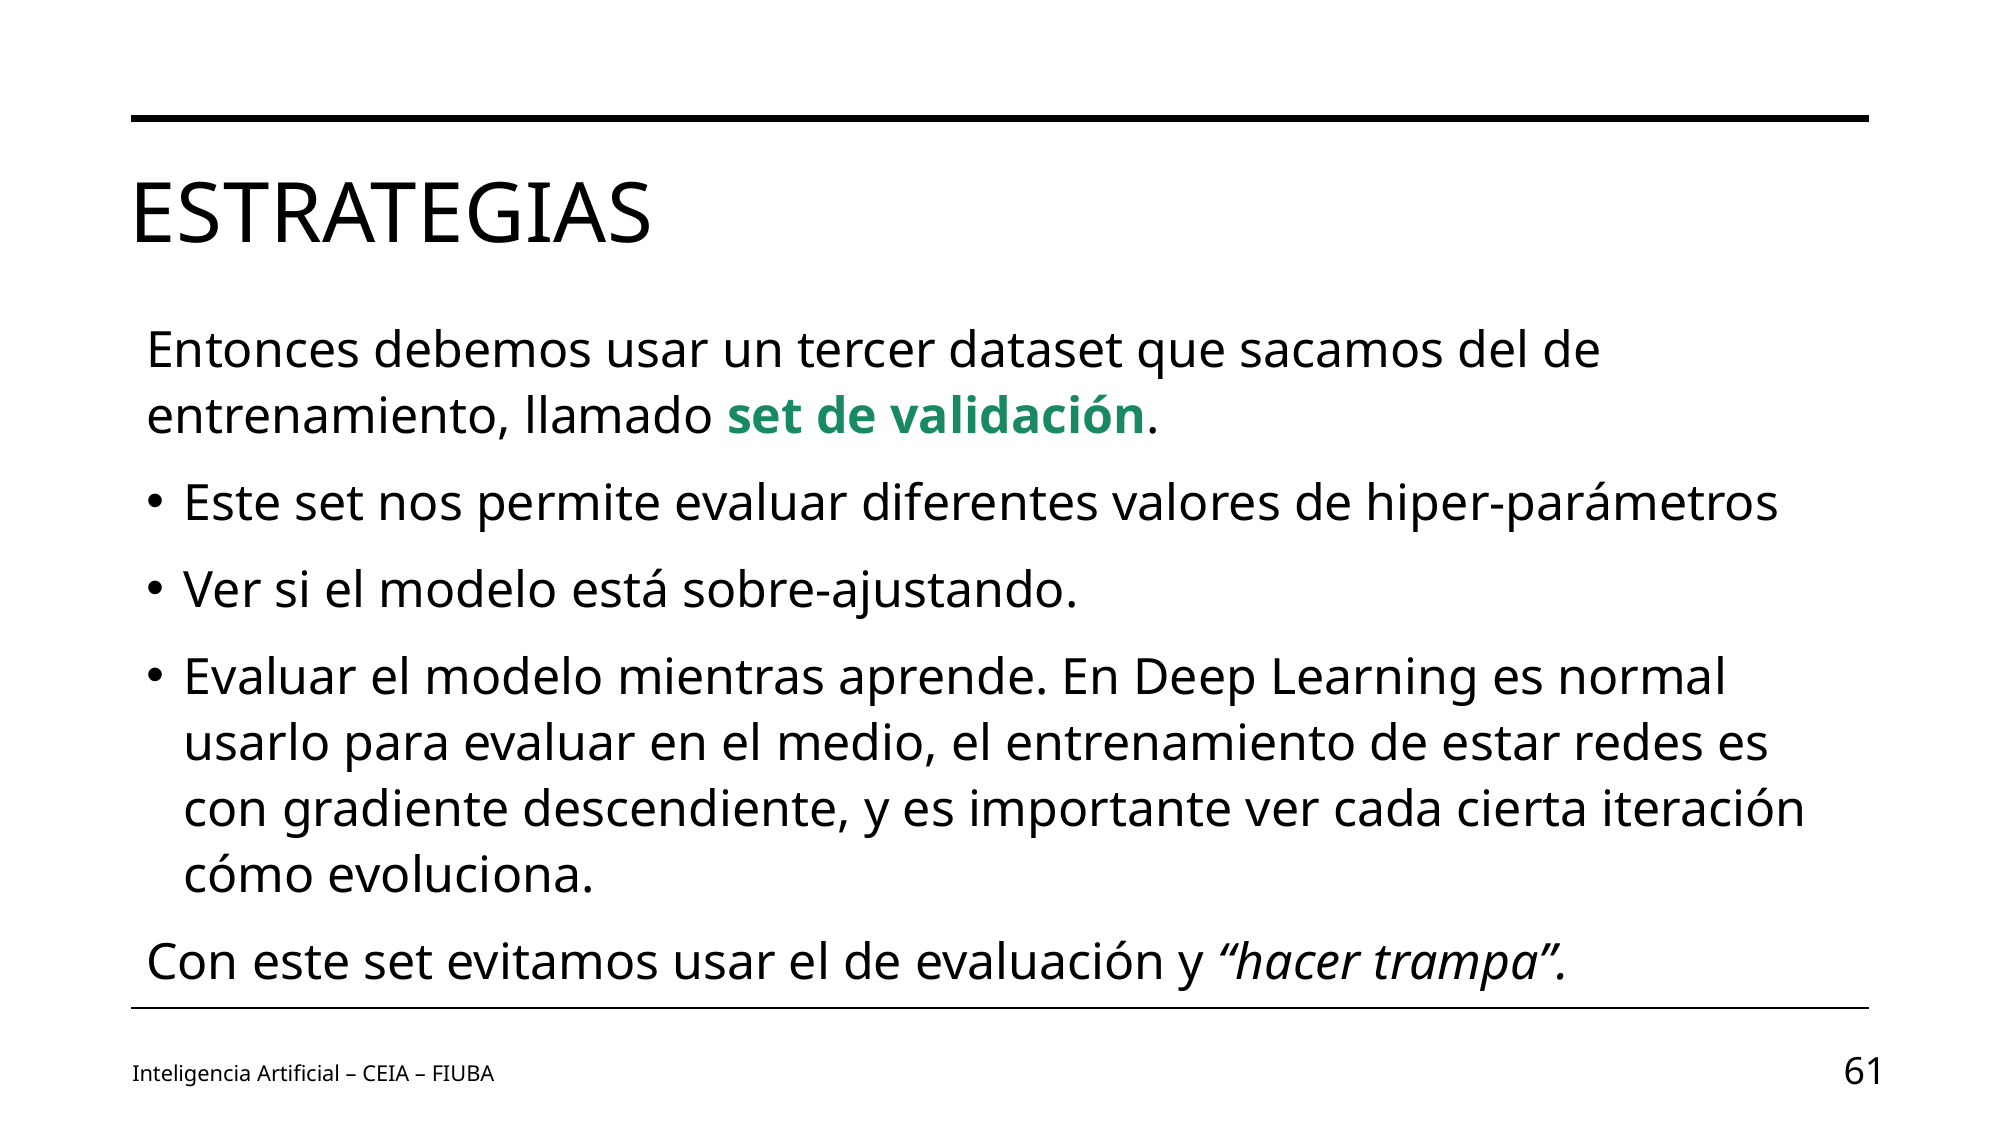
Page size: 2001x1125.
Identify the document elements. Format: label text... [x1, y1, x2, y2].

slide_number 61 [1791, 1042, 1902, 1103]
footer Inteligencia Artificial – CEIA – FIUBA [117, 1042, 862, 1103]
title Estrategias [114, 151, 1869, 377]
list Entonces debemos usar un tercer dataset que sacamos del de entrenamiento, llamado set de validación. Este set nos permite evaluar diferentes valores de hiper-parámetros Ver si el modelo está sobre-ajustando. Evaluar el modelo mientras aprende. En Deep Learning es normal usarlo para evaluar en el medio, el entrenamiento de estar redes es con gradiente descendiente, y es importante ver cada cierta iteración cómo evoluciona. Con este set evitamos usar el de evaluación y “hacer trampa”. [131, 304, 1869, 1015]
